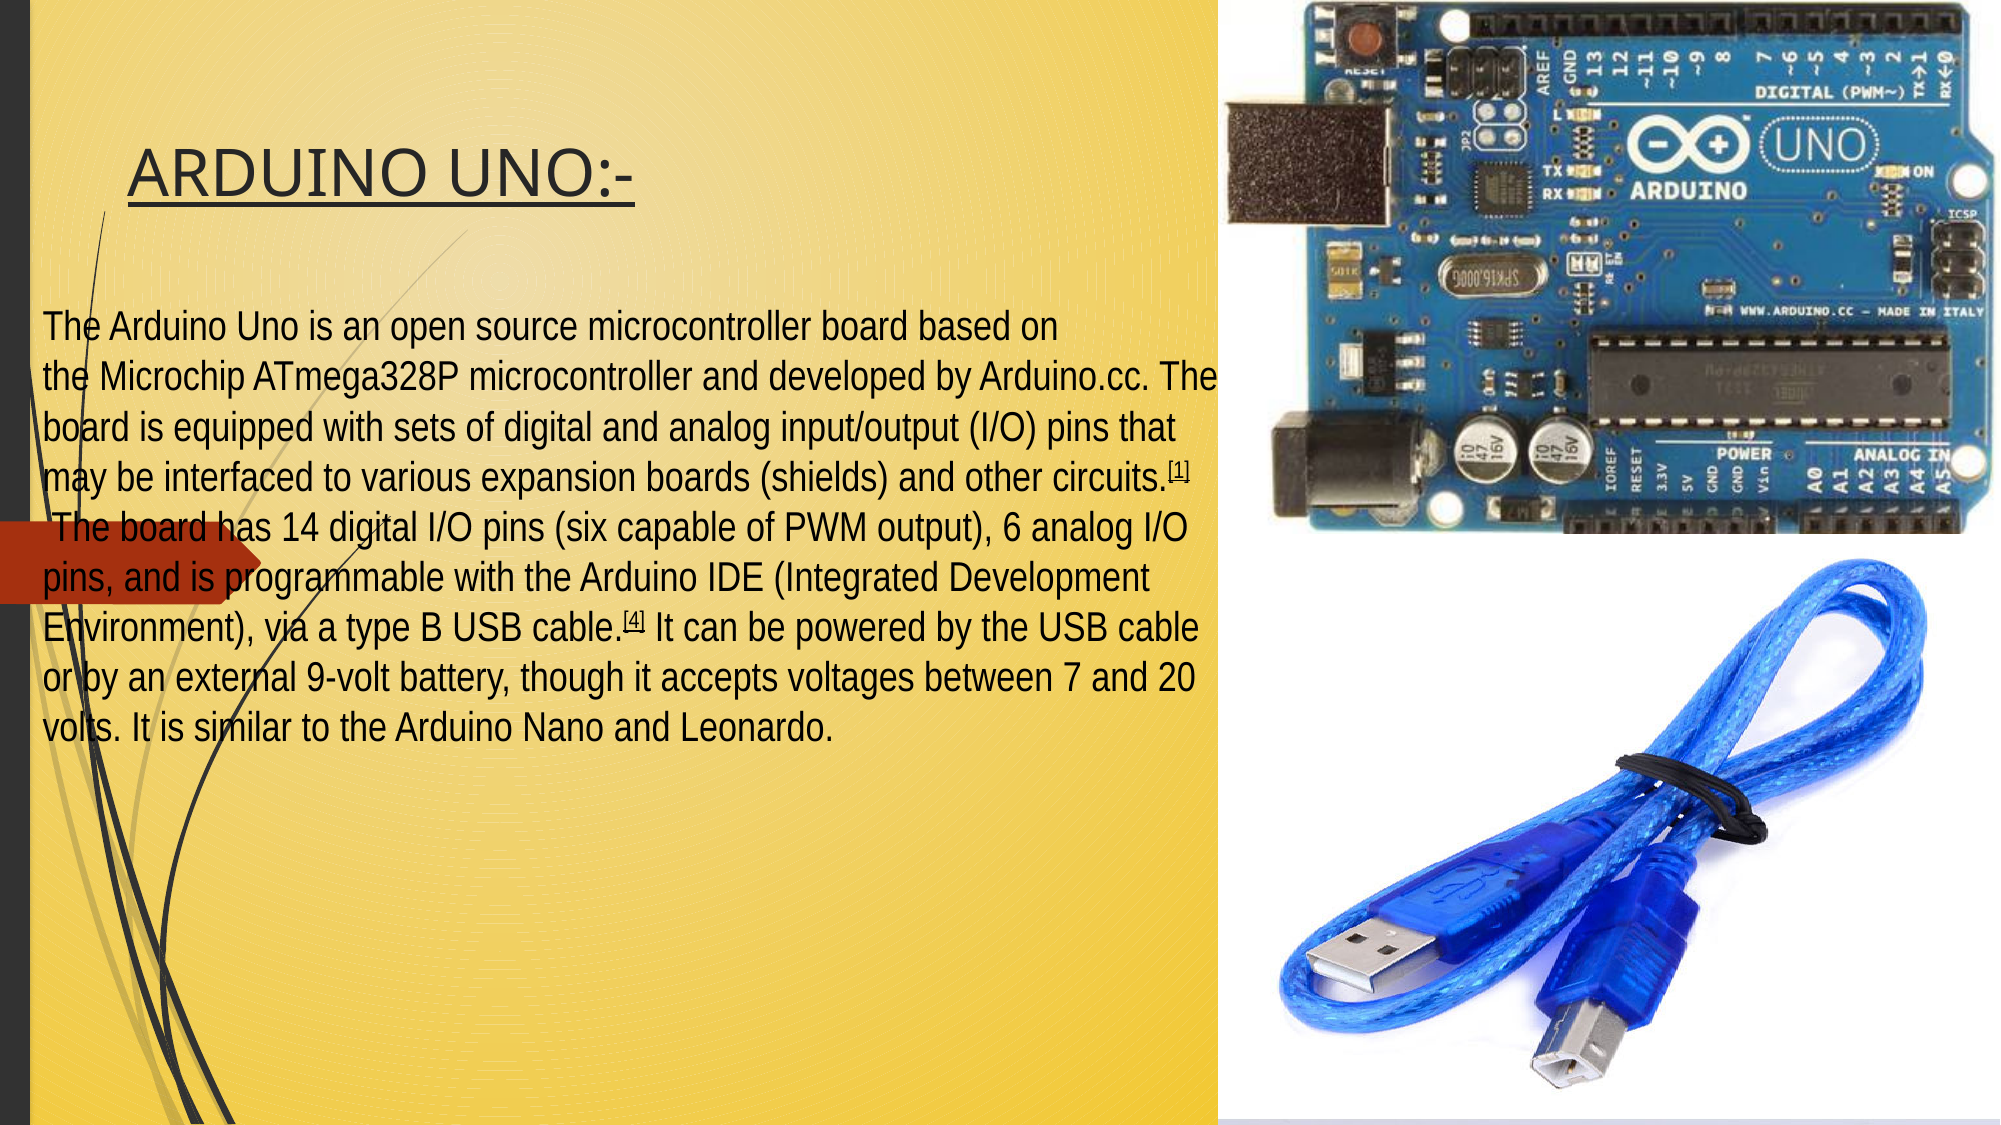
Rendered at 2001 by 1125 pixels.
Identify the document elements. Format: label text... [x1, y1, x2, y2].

picture [1218, 0, 2000, 1125]
title ARDUINO UNO:- [112, 123, 1213, 218]
list The Arduino Uno is an open source microcontroller board based on the Microchip ATmega328P microcontroller and developed by Arduino.cc. The board is equipped with sets of digital and analog input/output (I/O) pins that may be interfaced to various expansion boards (shields) and other circuits.[1] The board has 14 digital I/O pins (six capable of PWM output), 6 analog I/O pins, and is programmable with the Arduino IDE (Integrated Development Environment), via a type B USB cable.[4] It can be powered by the USB cable or by an external 9-volt battery, though it accepts voltages between 7 and 20 volts. It is similar to the Arduino Nano and Leonardo. [27, 291, 1213, 1002]
